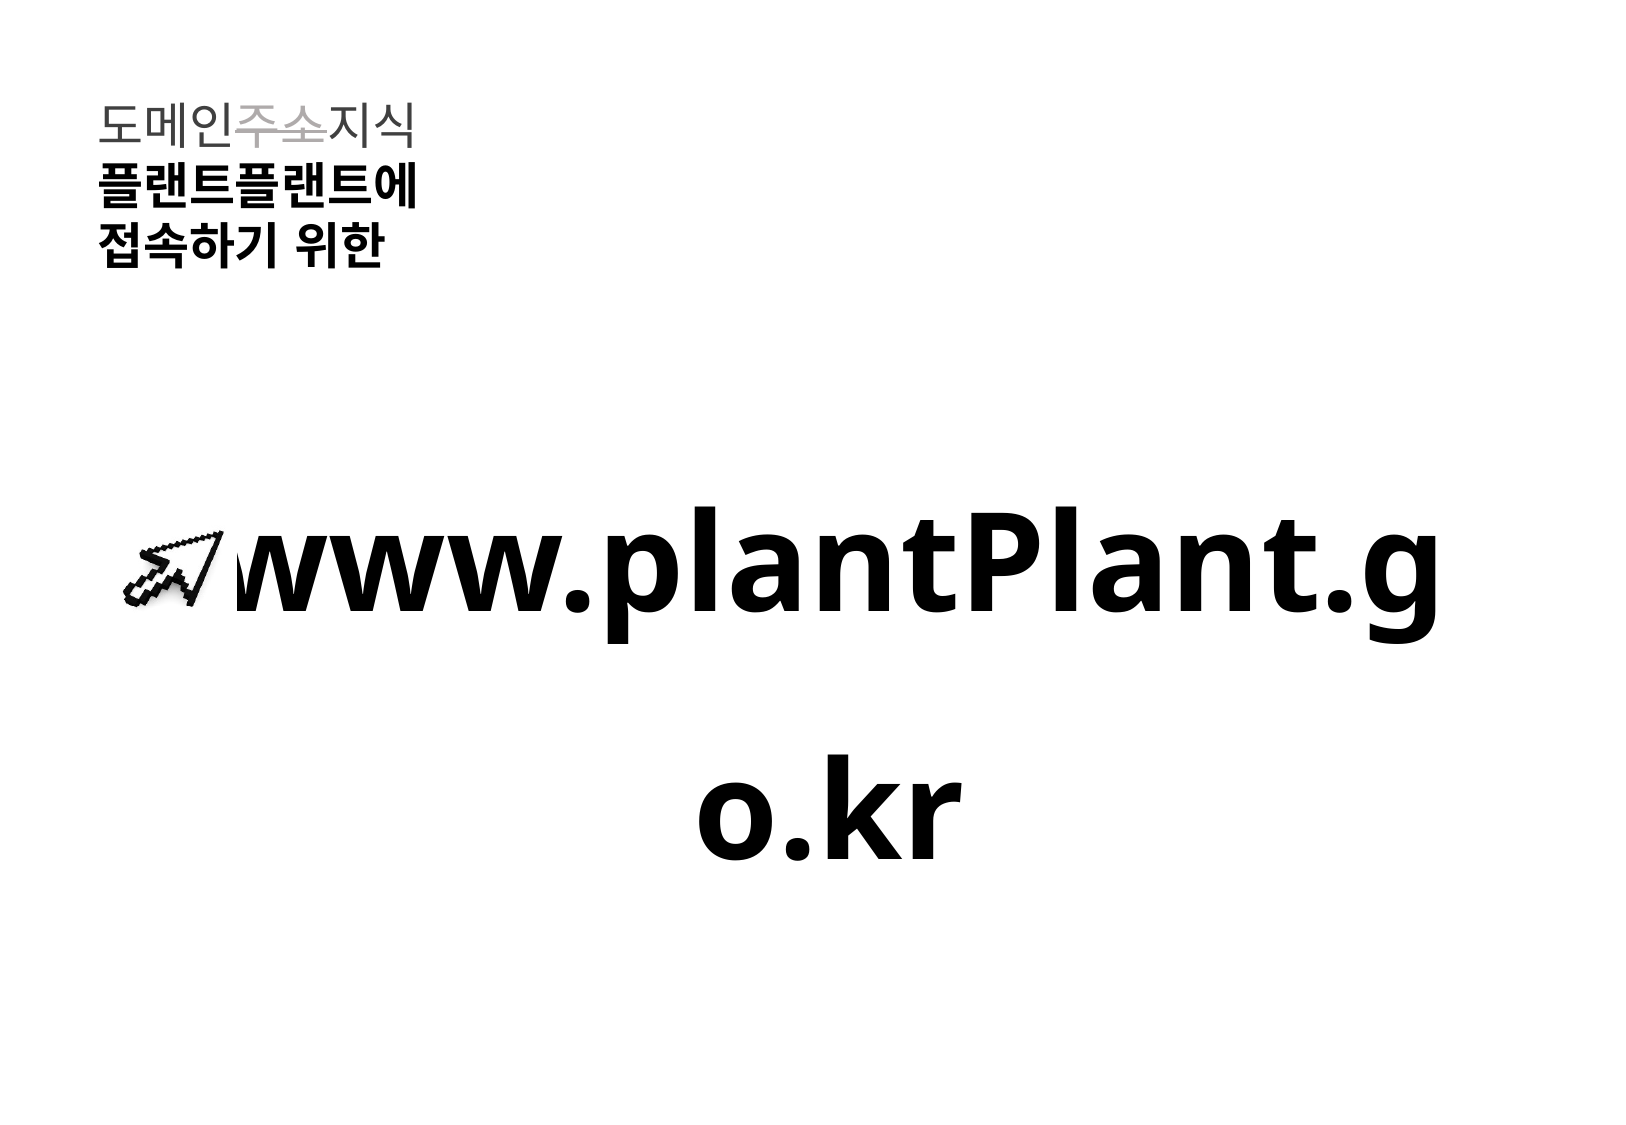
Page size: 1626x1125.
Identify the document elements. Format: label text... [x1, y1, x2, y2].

text_box 도메인주소지식 플랜트플랜트에 접속하기 위한 [82, 87, 434, 283]
text_box www.plantPlant.go.kr [191, 384, 1467, 894]
picture [102, 503, 237, 639]
